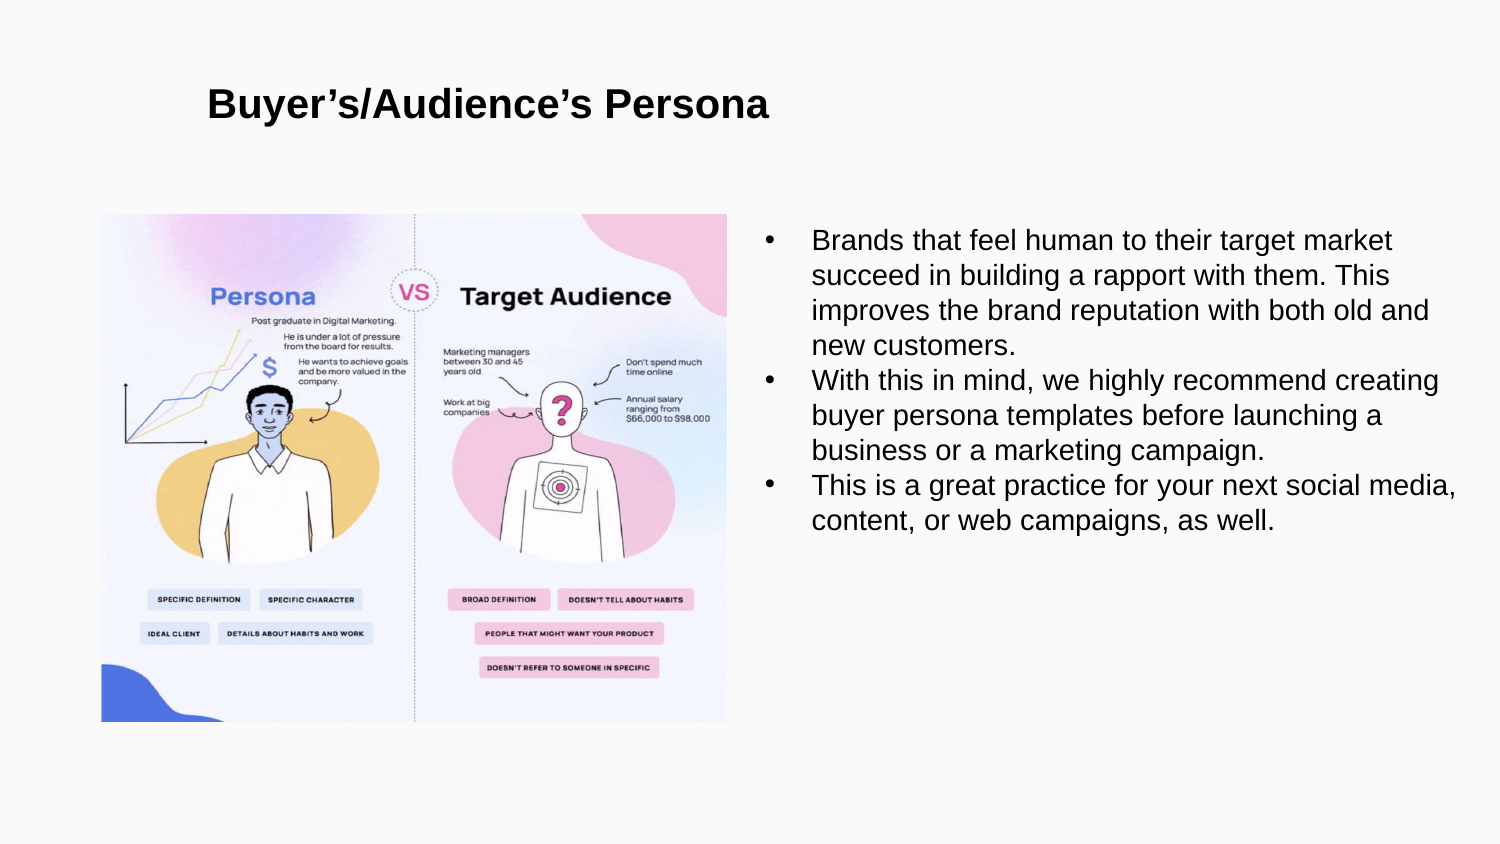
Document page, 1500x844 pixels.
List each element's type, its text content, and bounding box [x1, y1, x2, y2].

text_box Buyer’s/Audience’s Persona [192, 69, 900, 154]
picture [100, 213, 727, 722]
text_box Brands that feel human to their target market succeed in building a rapport with them. This improves the brand reputation with both old and new customers. With this in mind, we highly recommend creating buyer persona templates before launching a business or a marketing campaign. This is a great practice for your next social media, content, or web campaigns, as well. [749, 214, 1475, 544]
